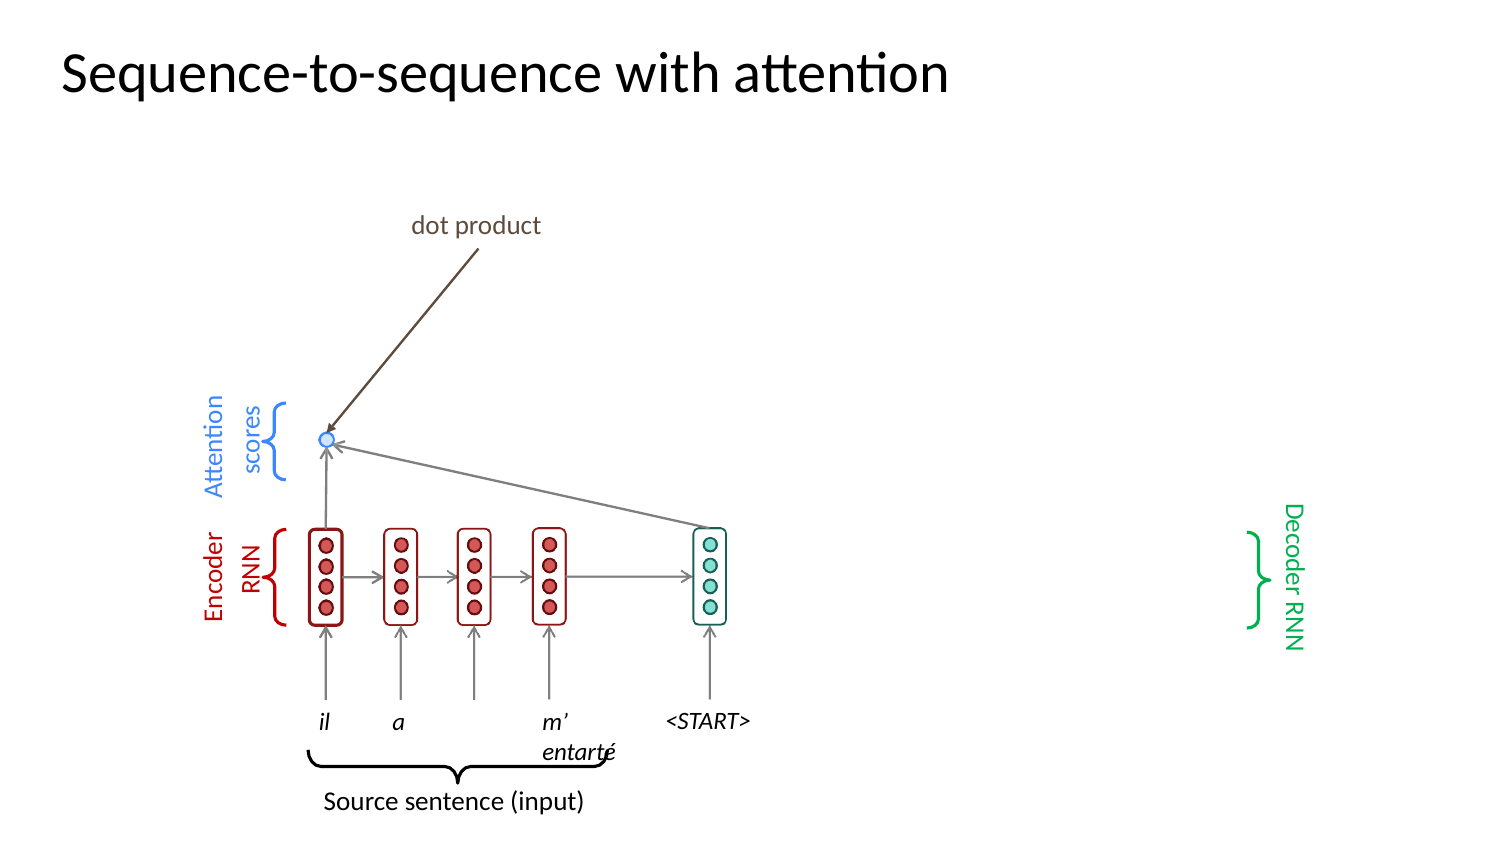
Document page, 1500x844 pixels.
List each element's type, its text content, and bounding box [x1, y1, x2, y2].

text_box [308, 749, 597, 783]
text_box a m’ entarté [390, 709, 650, 766]
text_box Source sentence (input) [321, 783, 597, 816]
text_box <START> [662, 702, 752, 735]
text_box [309, 247, 728, 701]
text_box Encoder RNN [187, 527, 265, 625]
text_box [1246, 532, 1271, 629]
title Sequence-to-sequence with attention [59, 32, 1330, 176]
text_box Attention scores [187, 389, 265, 501]
text_box [262, 402, 286, 480]
text_box Decoder RNN [1280, 501, 1314, 660]
text_box [263, 529, 287, 626]
text_box dot product [409, 205, 548, 240]
text_box il [316, 709, 332, 736]
